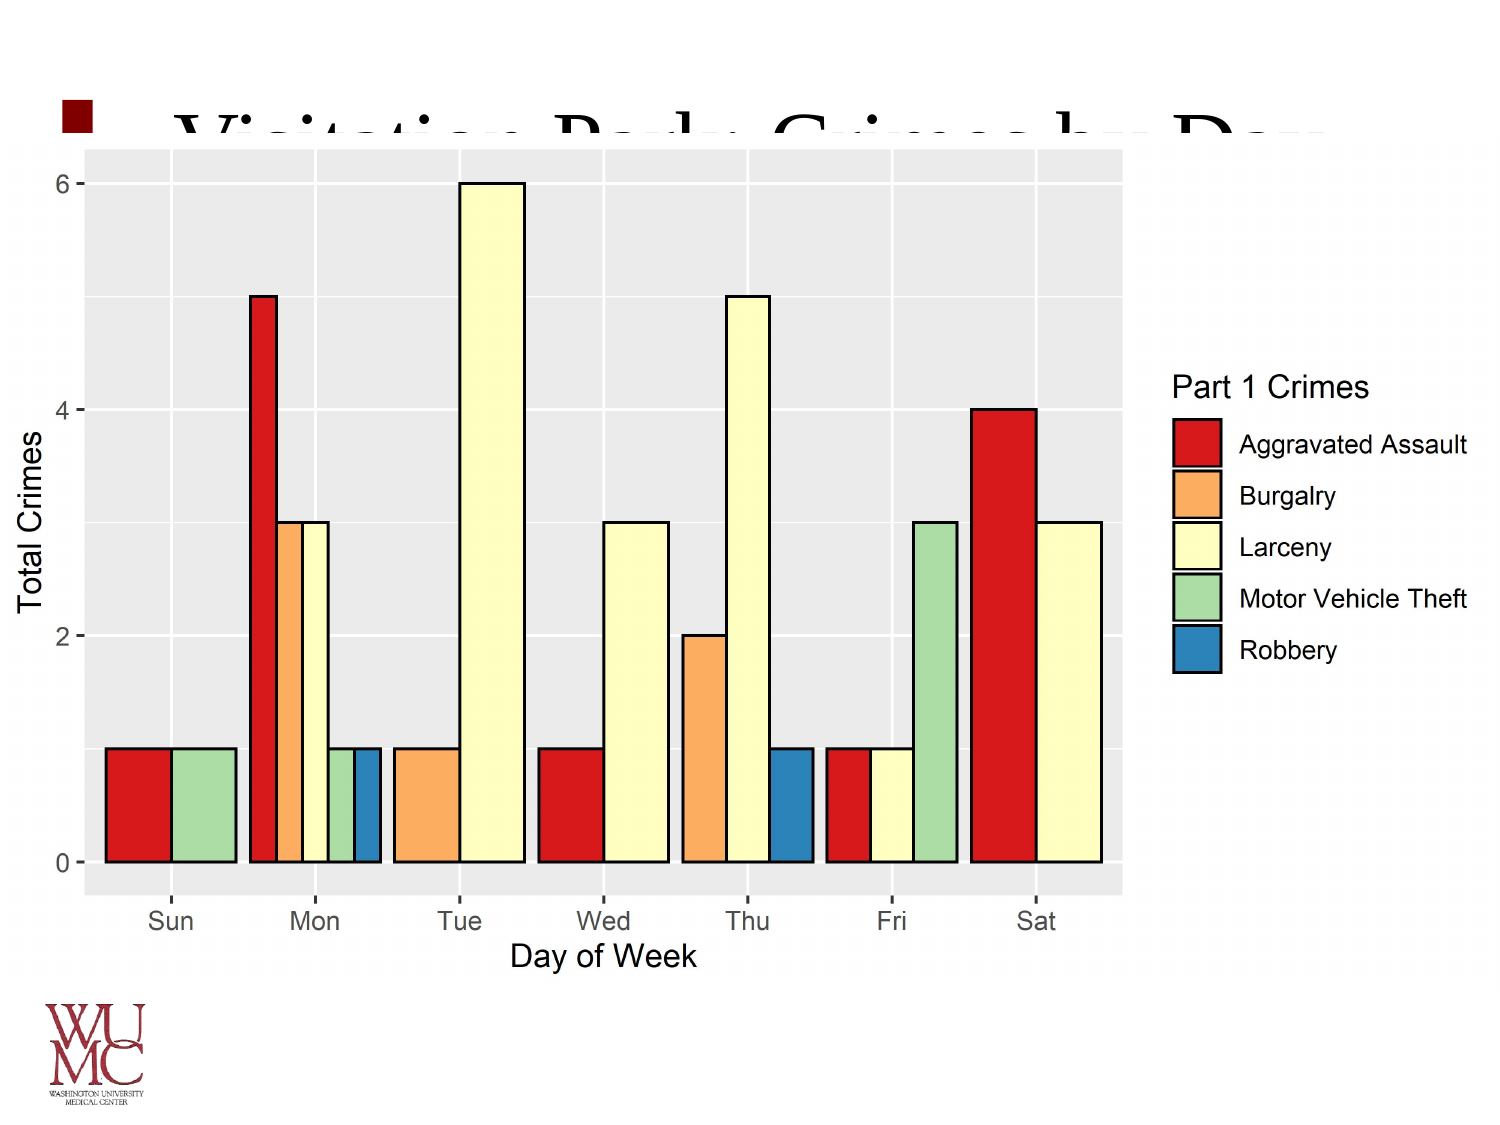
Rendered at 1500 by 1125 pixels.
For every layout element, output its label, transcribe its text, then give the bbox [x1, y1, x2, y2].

picture [0, 133, 1500, 990]
picture [41, 996, 156, 1113]
title Visitation Park: Crimes by Day & Category [112, 99, 1388, 131]
